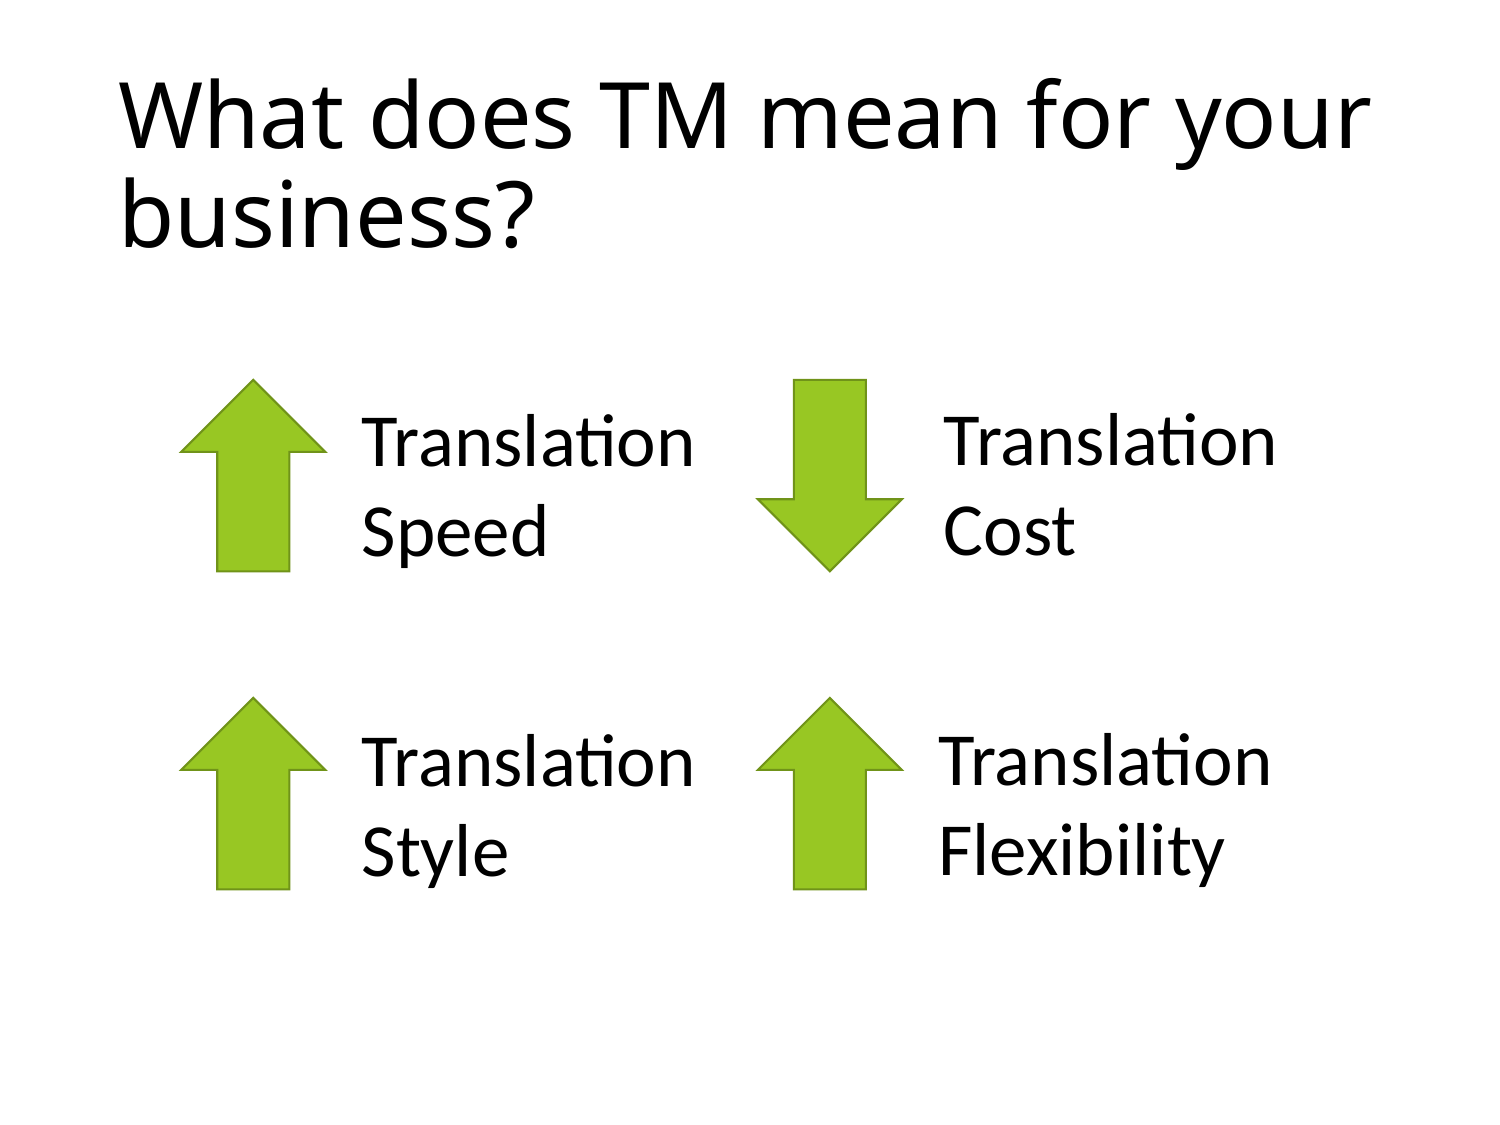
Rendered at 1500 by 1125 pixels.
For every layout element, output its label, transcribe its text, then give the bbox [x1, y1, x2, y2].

text_box [178, 696, 328, 891]
text_box Translation Speed [346, 383, 712, 579]
text_box Translation Flexibility [923, 703, 1288, 898]
text_box [755, 378, 905, 573]
text_box Translation Style [346, 703, 712, 899]
text_box [178, 378, 328, 573]
title What does TM mean for your business? [103, 59, 1397, 278]
text_box Translation Cost [929, 382, 1294, 578]
text_box [755, 696, 905, 891]
